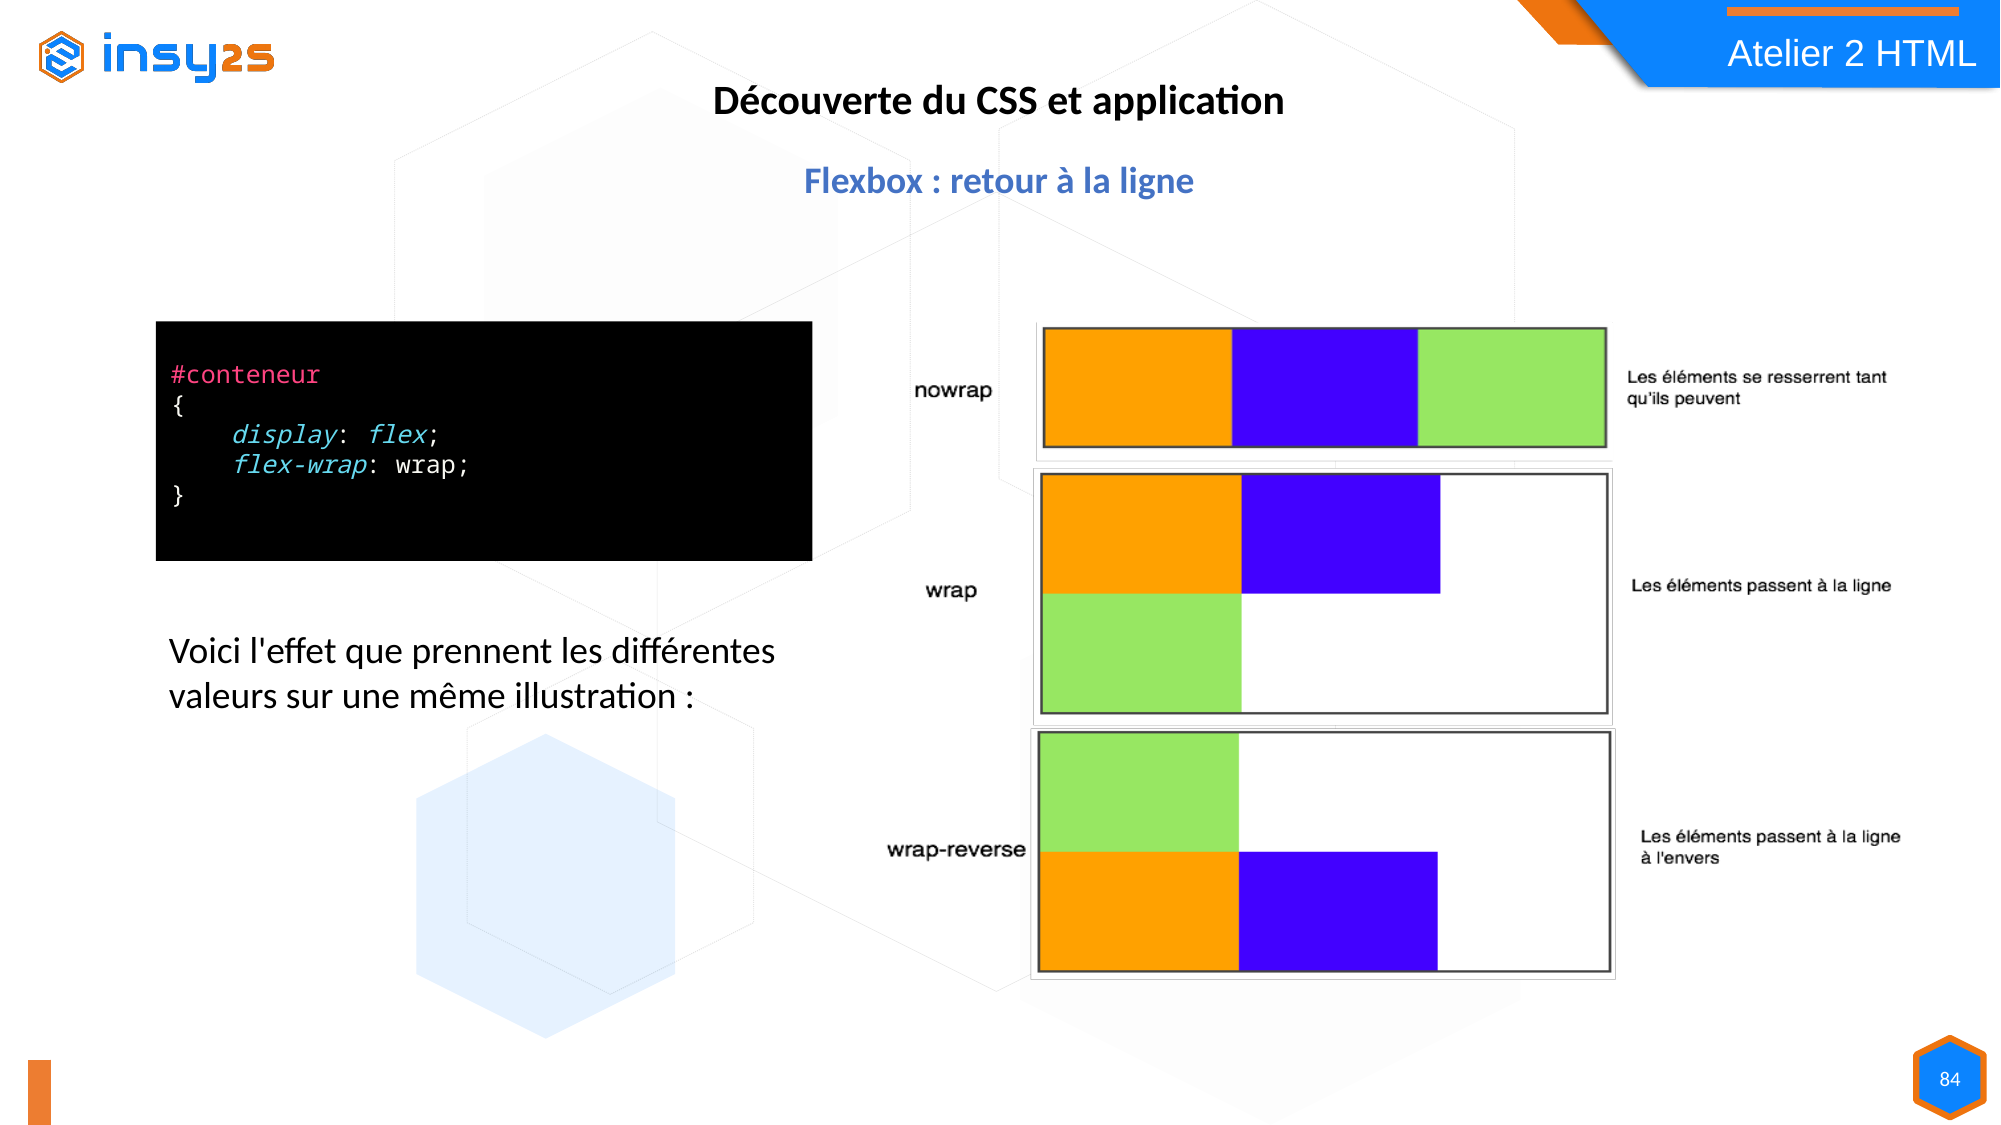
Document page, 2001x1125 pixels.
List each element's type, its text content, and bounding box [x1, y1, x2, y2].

text_box Exemple : #conteneur { display: flex; flex-wrap: wrap; } [155, 321, 813, 561]
text_box Flexbox : retour à la ligne [243, 143, 1756, 209]
text_box Voici l'effet que prennent les différentes valeurs sur une même illustration : [154, 618, 873, 724]
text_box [1514, 0, 2000, 88]
text_box Découverte du CSS et application [507, 60, 1491, 131]
picture [884, 319, 1960, 994]
text_box Atelier 2 HTML [1712, 88, 2000, 98]
picture [39, 31, 274, 83]
slide_number 84 [1916, 1053, 1984, 1104]
